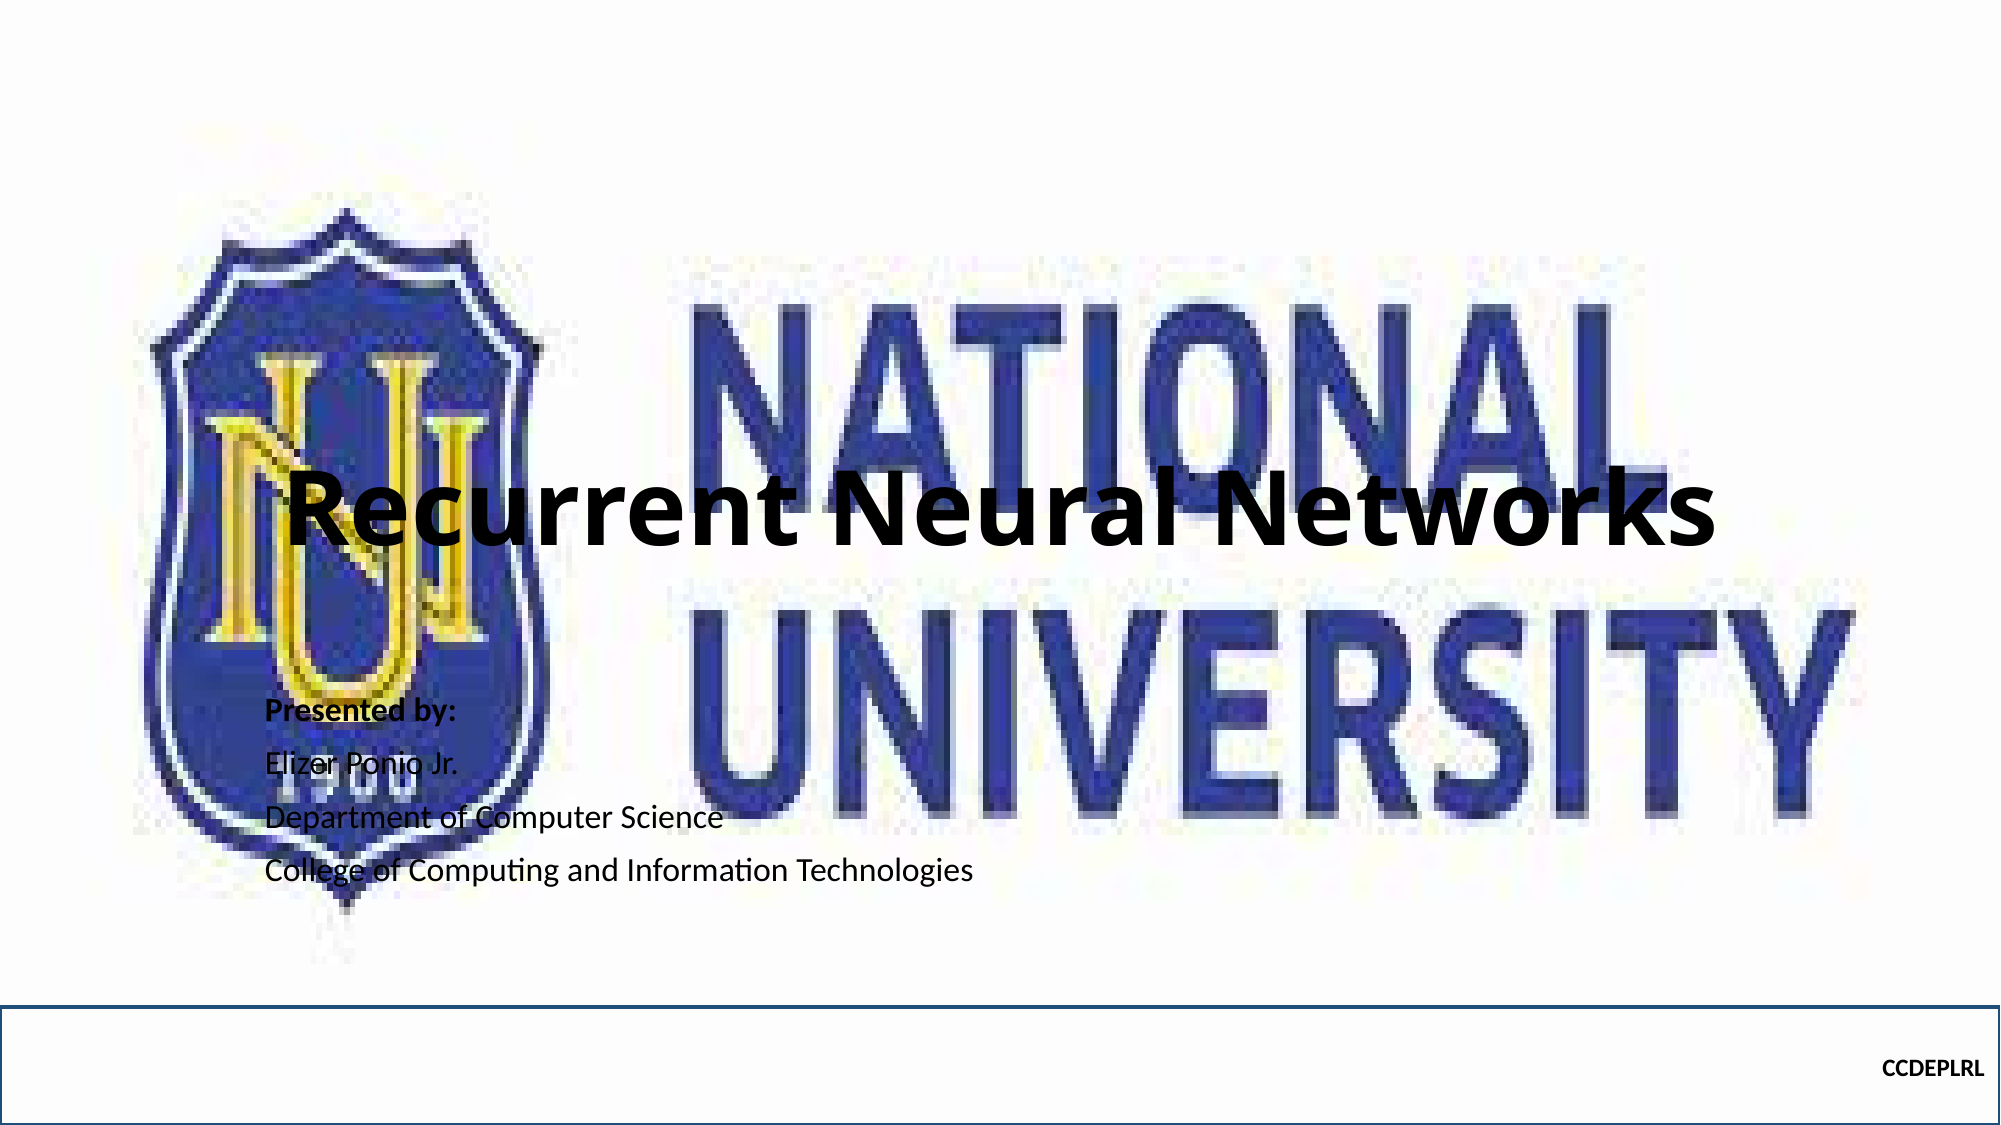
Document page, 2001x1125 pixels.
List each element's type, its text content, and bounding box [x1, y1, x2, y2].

footer CCDEPLRL [0, 1007, 2000, 1125]
subtitle Presented by: Elizer Ponio Jr. Department of Computer Science College of Computing and Information Technologies [249, 627, 1750, 900]
picture [0, 0, 2000, 1007]
title Recurrent Neural Networks [249, 184, 1750, 576]
